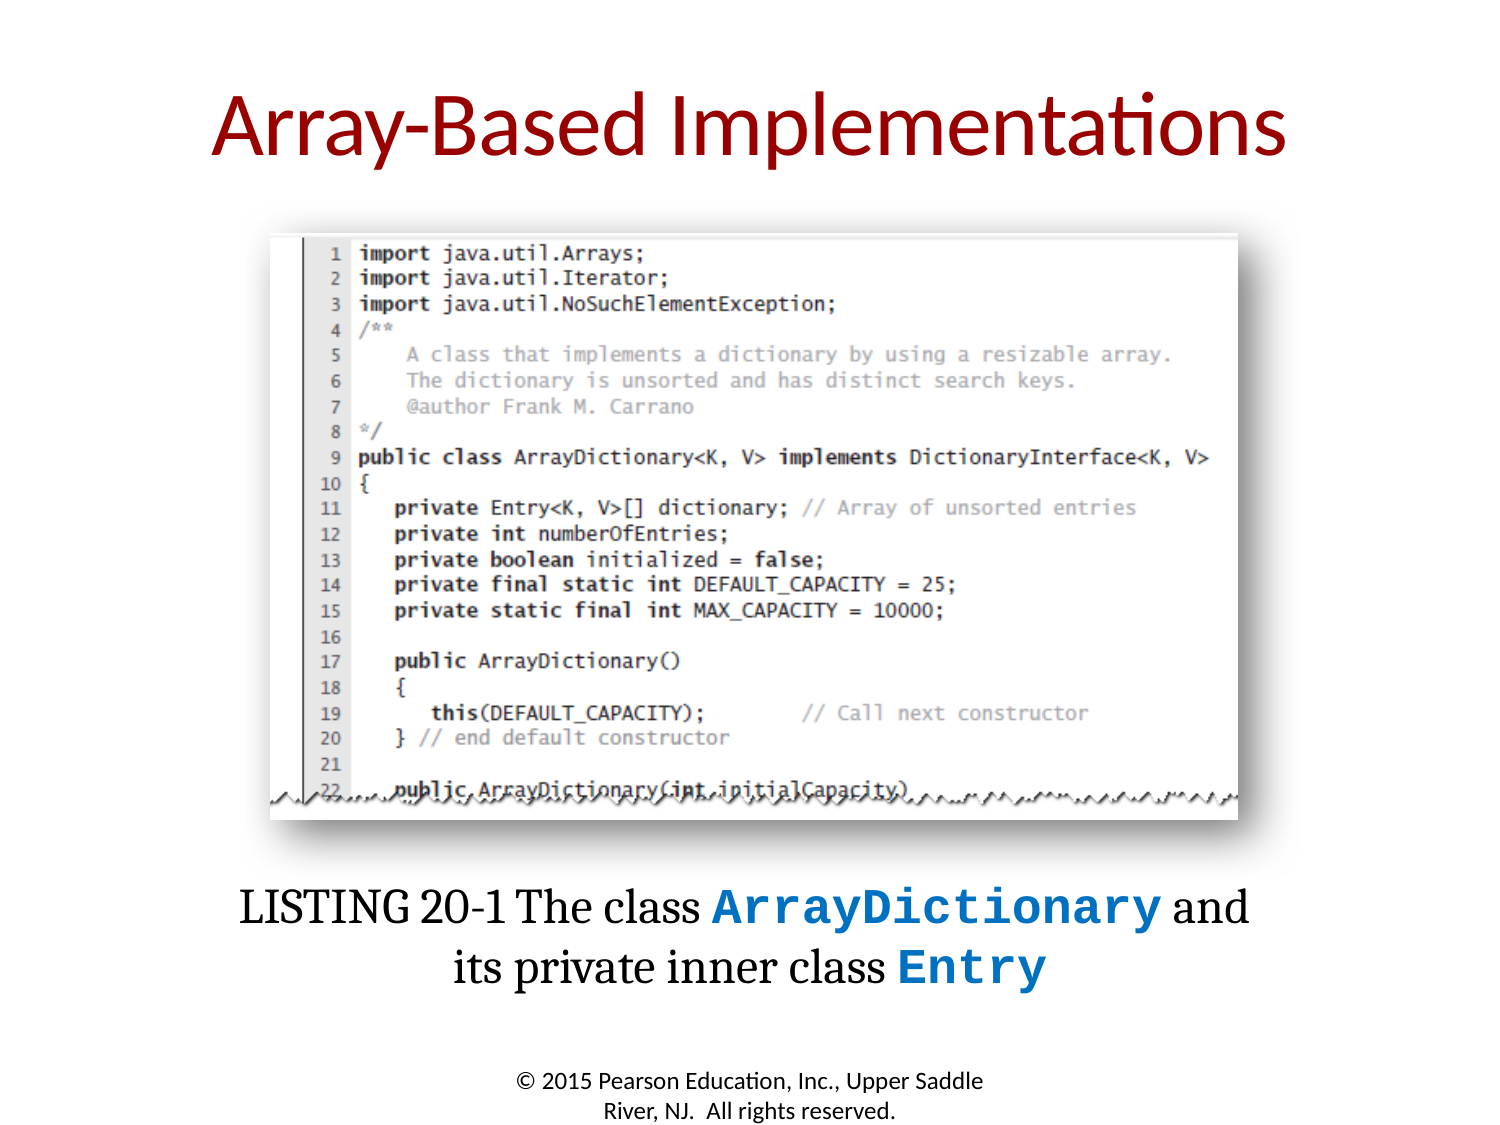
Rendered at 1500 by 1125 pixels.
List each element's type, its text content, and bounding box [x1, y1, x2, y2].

list LISTING 20-1 The class ArrayDictionary and its private inner class Entry [102, 865, 1398, 1017]
title Array-Based Implementations [75, 24, 1425, 213]
footer © 2015 Pearson Education, Inc., Upper Saddle River, NJ. All rights reserved. [512, 1065, 988, 1125]
picture [269, 233, 1239, 821]
